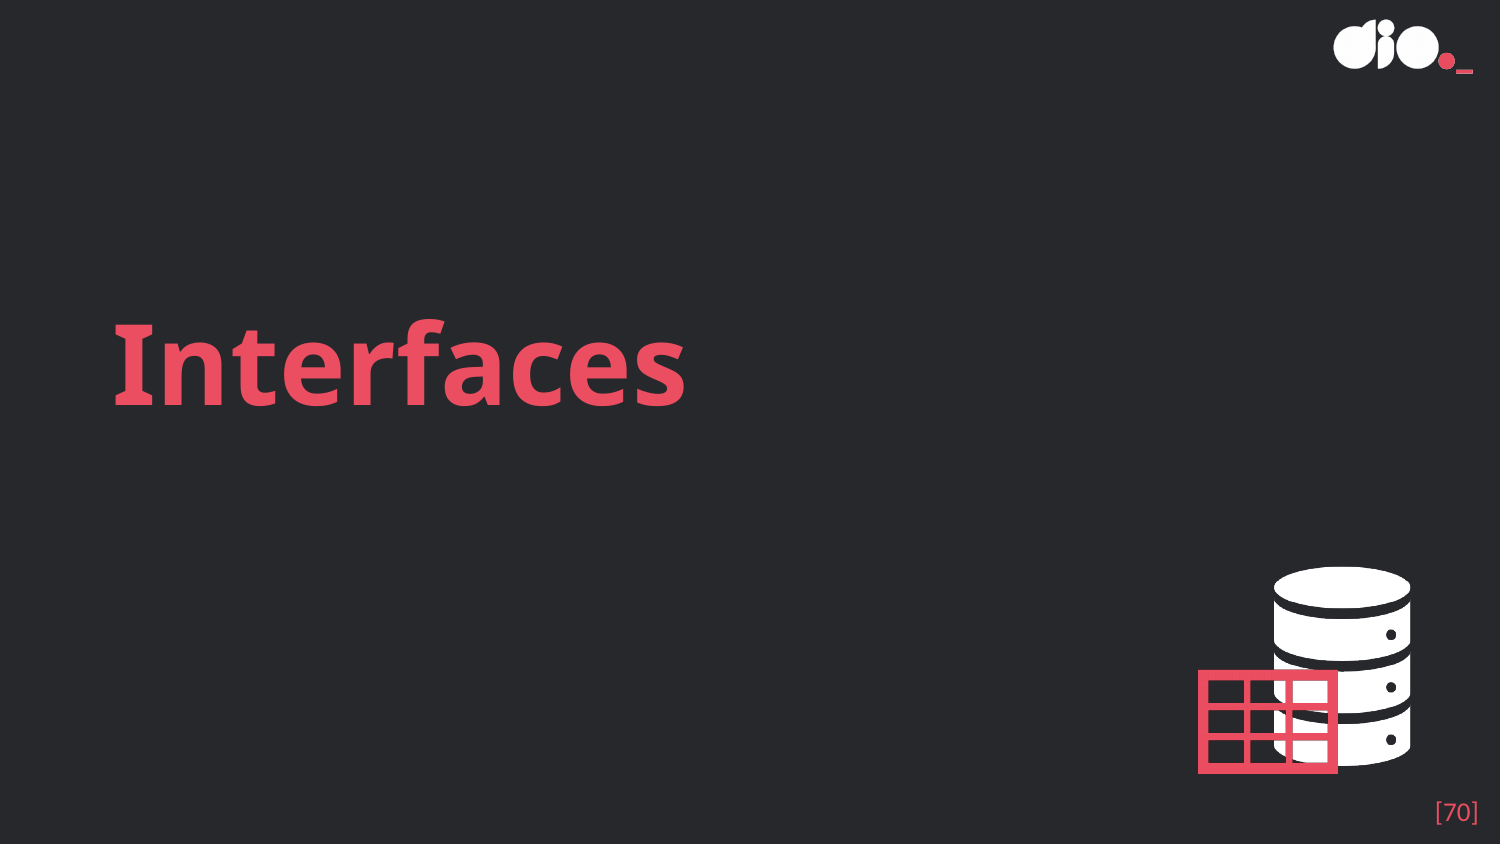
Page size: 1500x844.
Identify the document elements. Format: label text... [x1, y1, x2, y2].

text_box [1184, 540, 1459, 811]
text_box Interfaces [98, 259, 1372, 524]
slide_number [<número>] [1403, 779, 1494, 844]
picture [1332, 19, 1473, 75]
